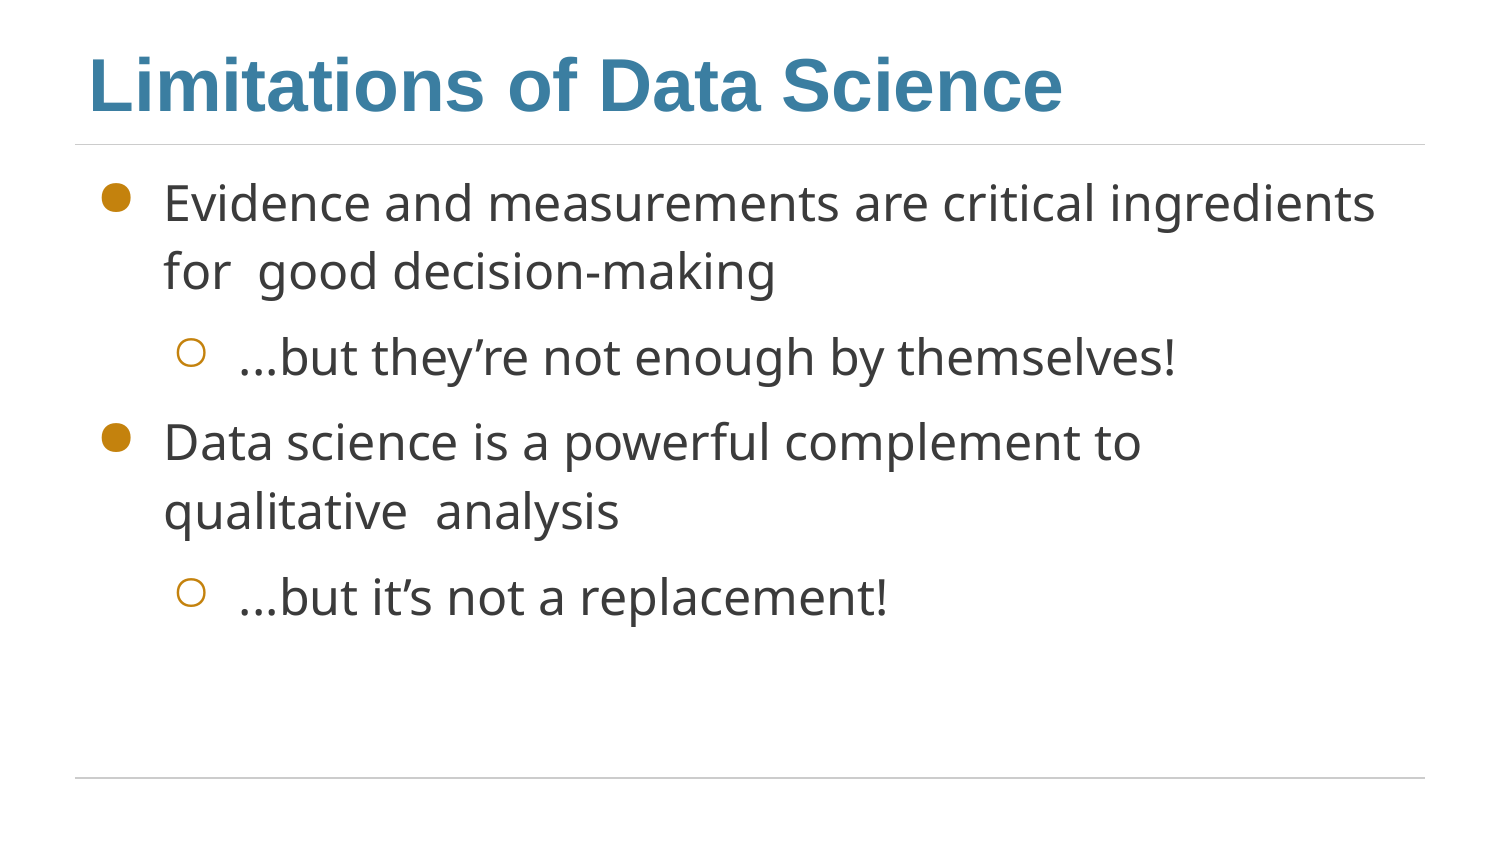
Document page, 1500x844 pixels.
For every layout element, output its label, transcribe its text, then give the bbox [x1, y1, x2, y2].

title Limitations of Data Science [86, 34, 1069, 178]
text_box Evidence and measurements are critical ingredients for good decision-making ...but they’re not enough by themselves! Data science is a powerful complement to qualitative analysis ...but it’s not a replacement! [94, 160, 1385, 626]
